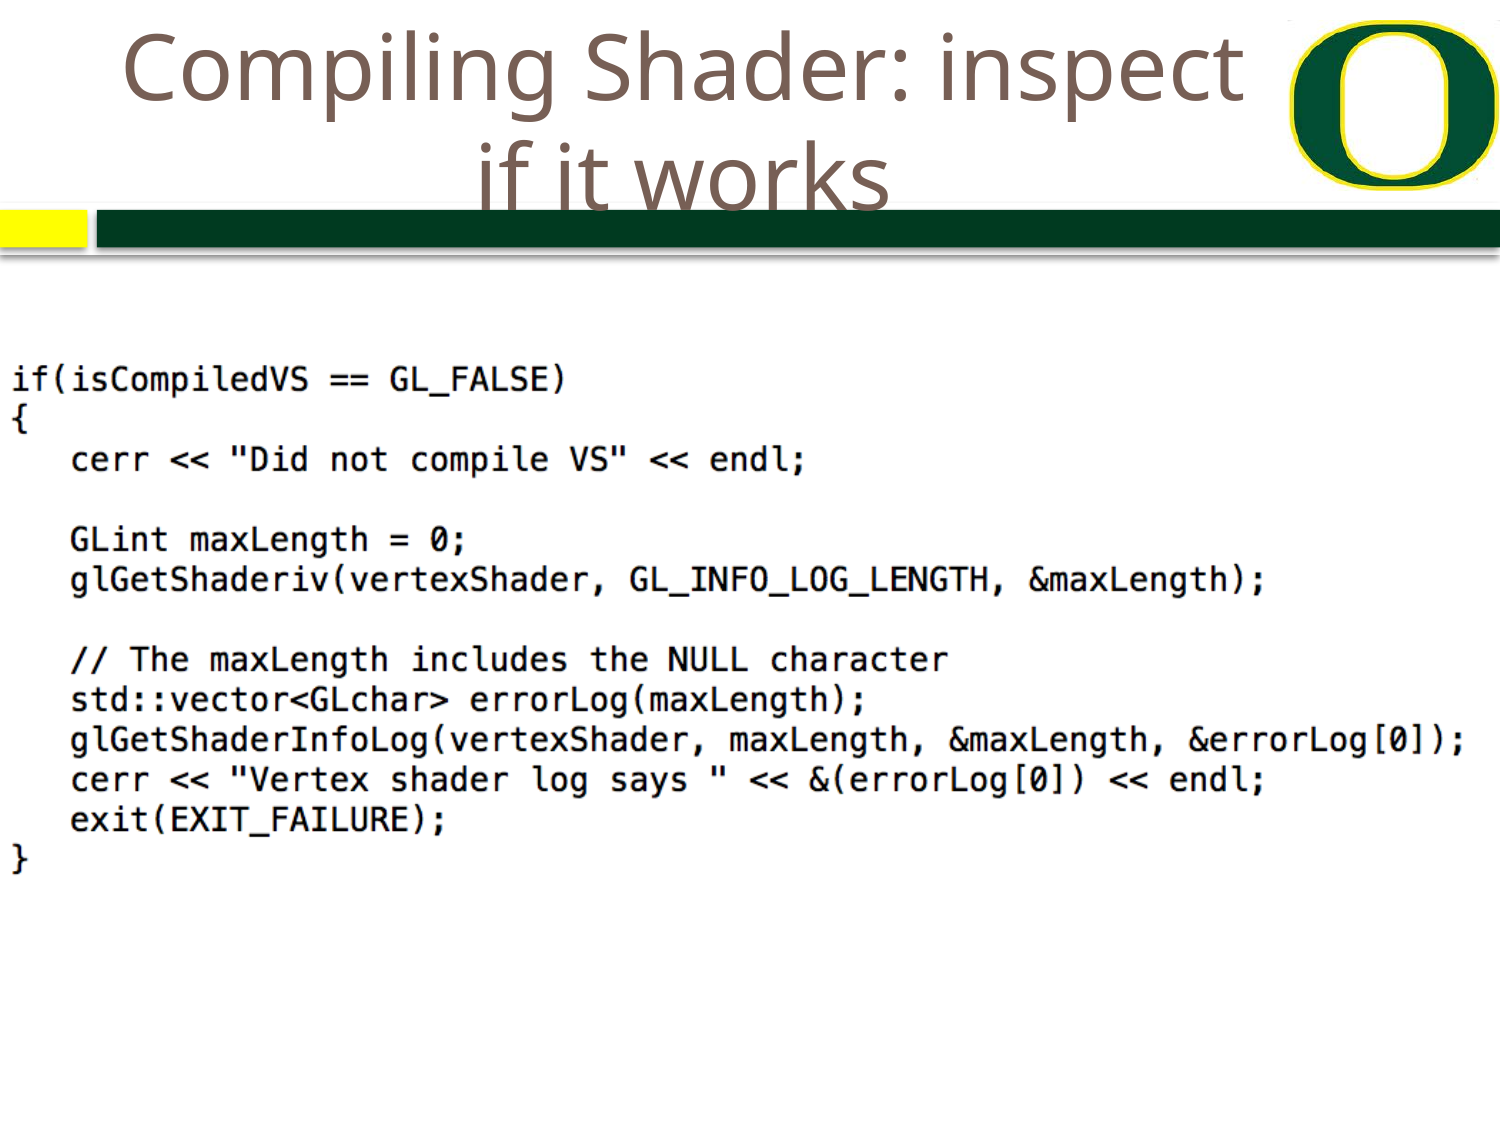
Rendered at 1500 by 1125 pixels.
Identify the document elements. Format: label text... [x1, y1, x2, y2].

picture [1287, 20, 1500, 191]
picture [0, 354, 1500, 891]
title Compiling Shader: inspect if it works [100, 37, 1267, 200]
